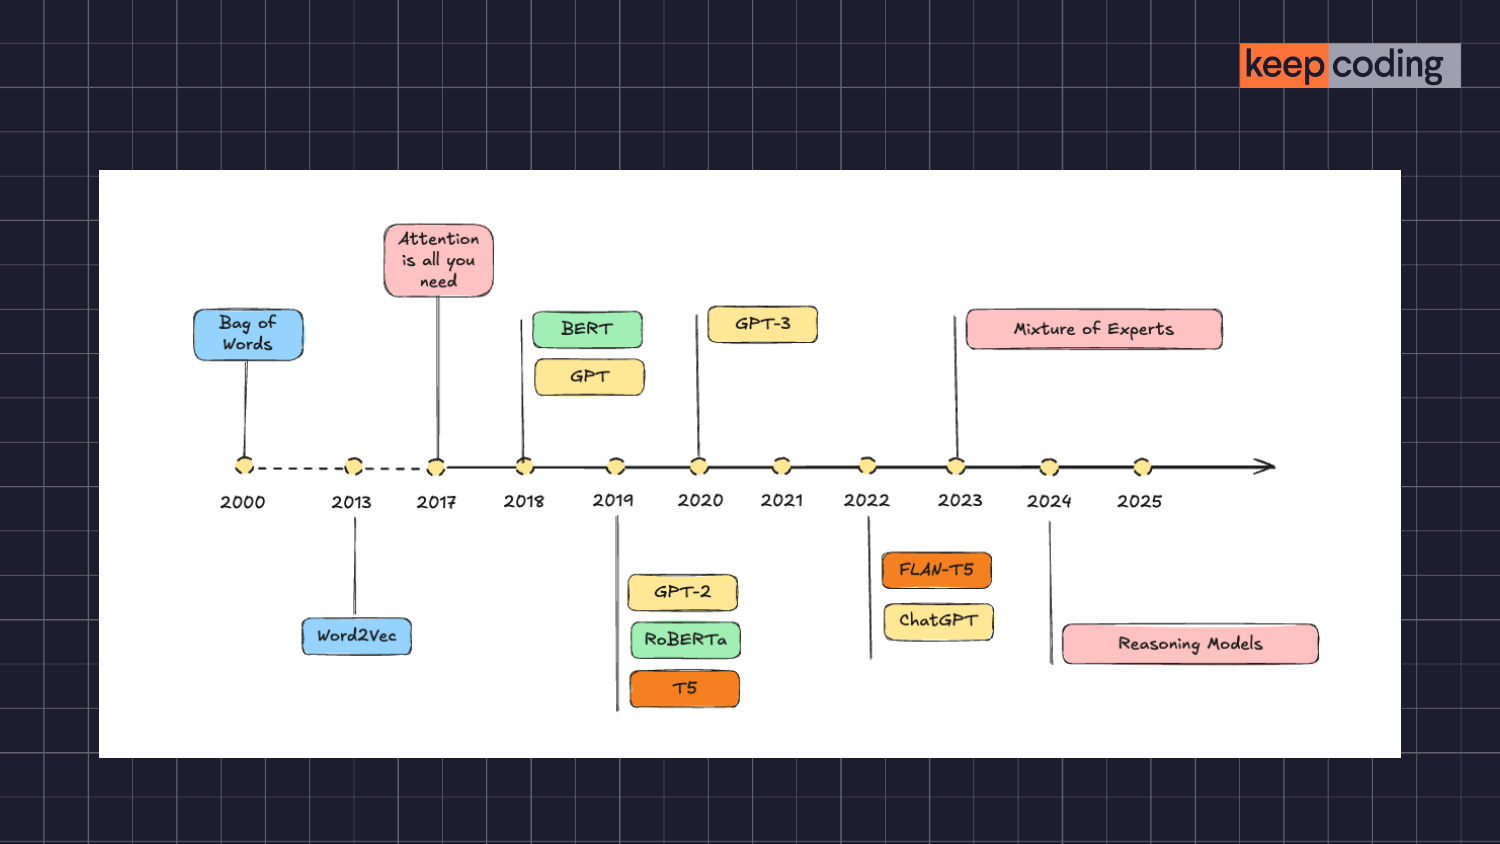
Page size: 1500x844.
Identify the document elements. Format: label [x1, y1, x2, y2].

picture [1240, 43, 1461, 88]
picture [99, 169, 1401, 759]
